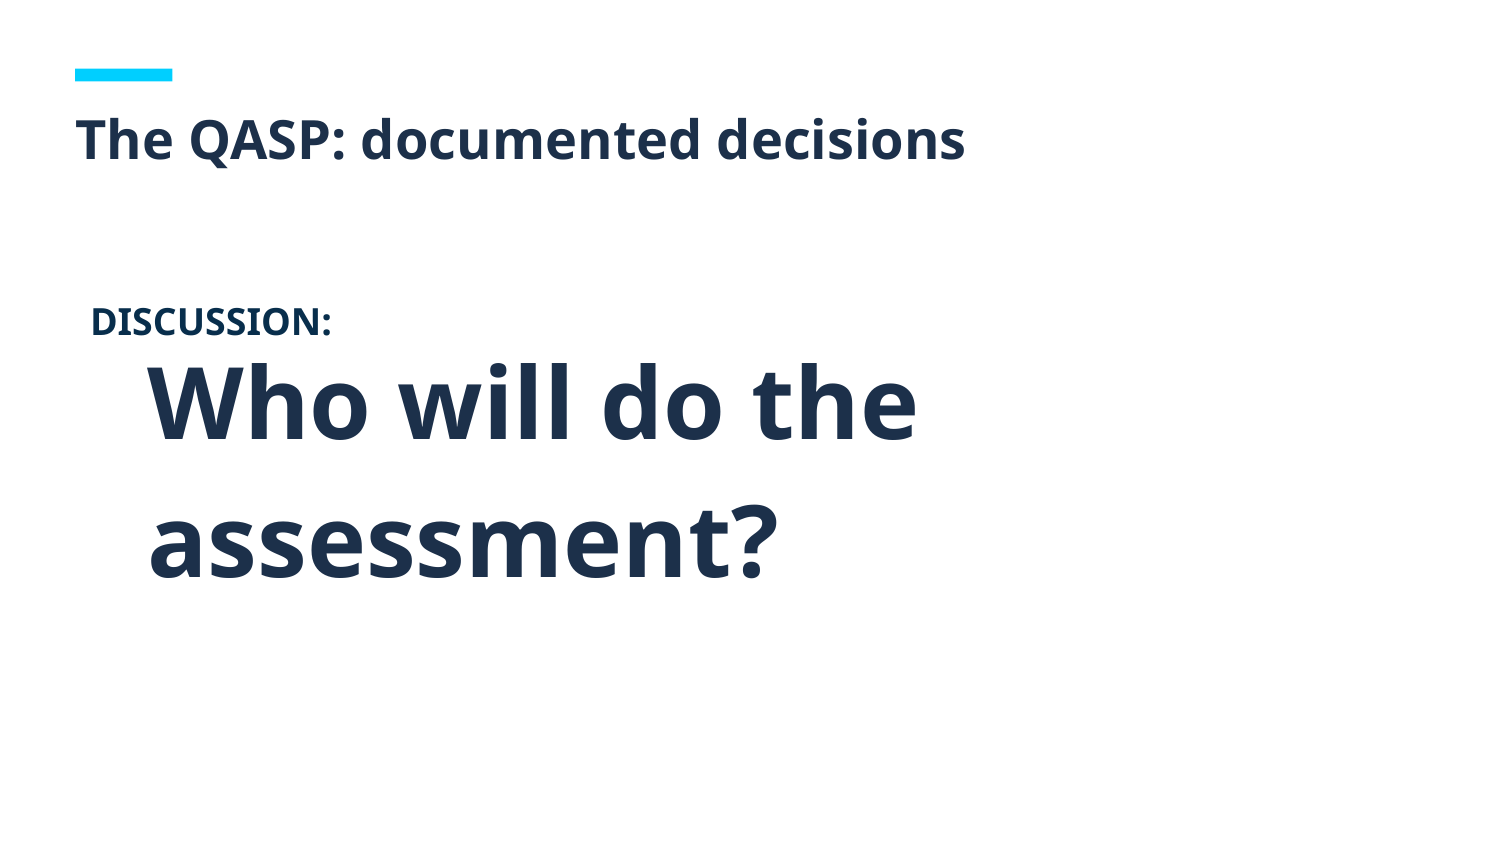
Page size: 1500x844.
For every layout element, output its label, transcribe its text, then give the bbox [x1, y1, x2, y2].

text_box DISCUSSION: [75, 282, 541, 358]
text_box The QASP: documented decisions [75, 104, 1300, 240]
list Who will do the assessment? [147, 321, 1428, 821]
